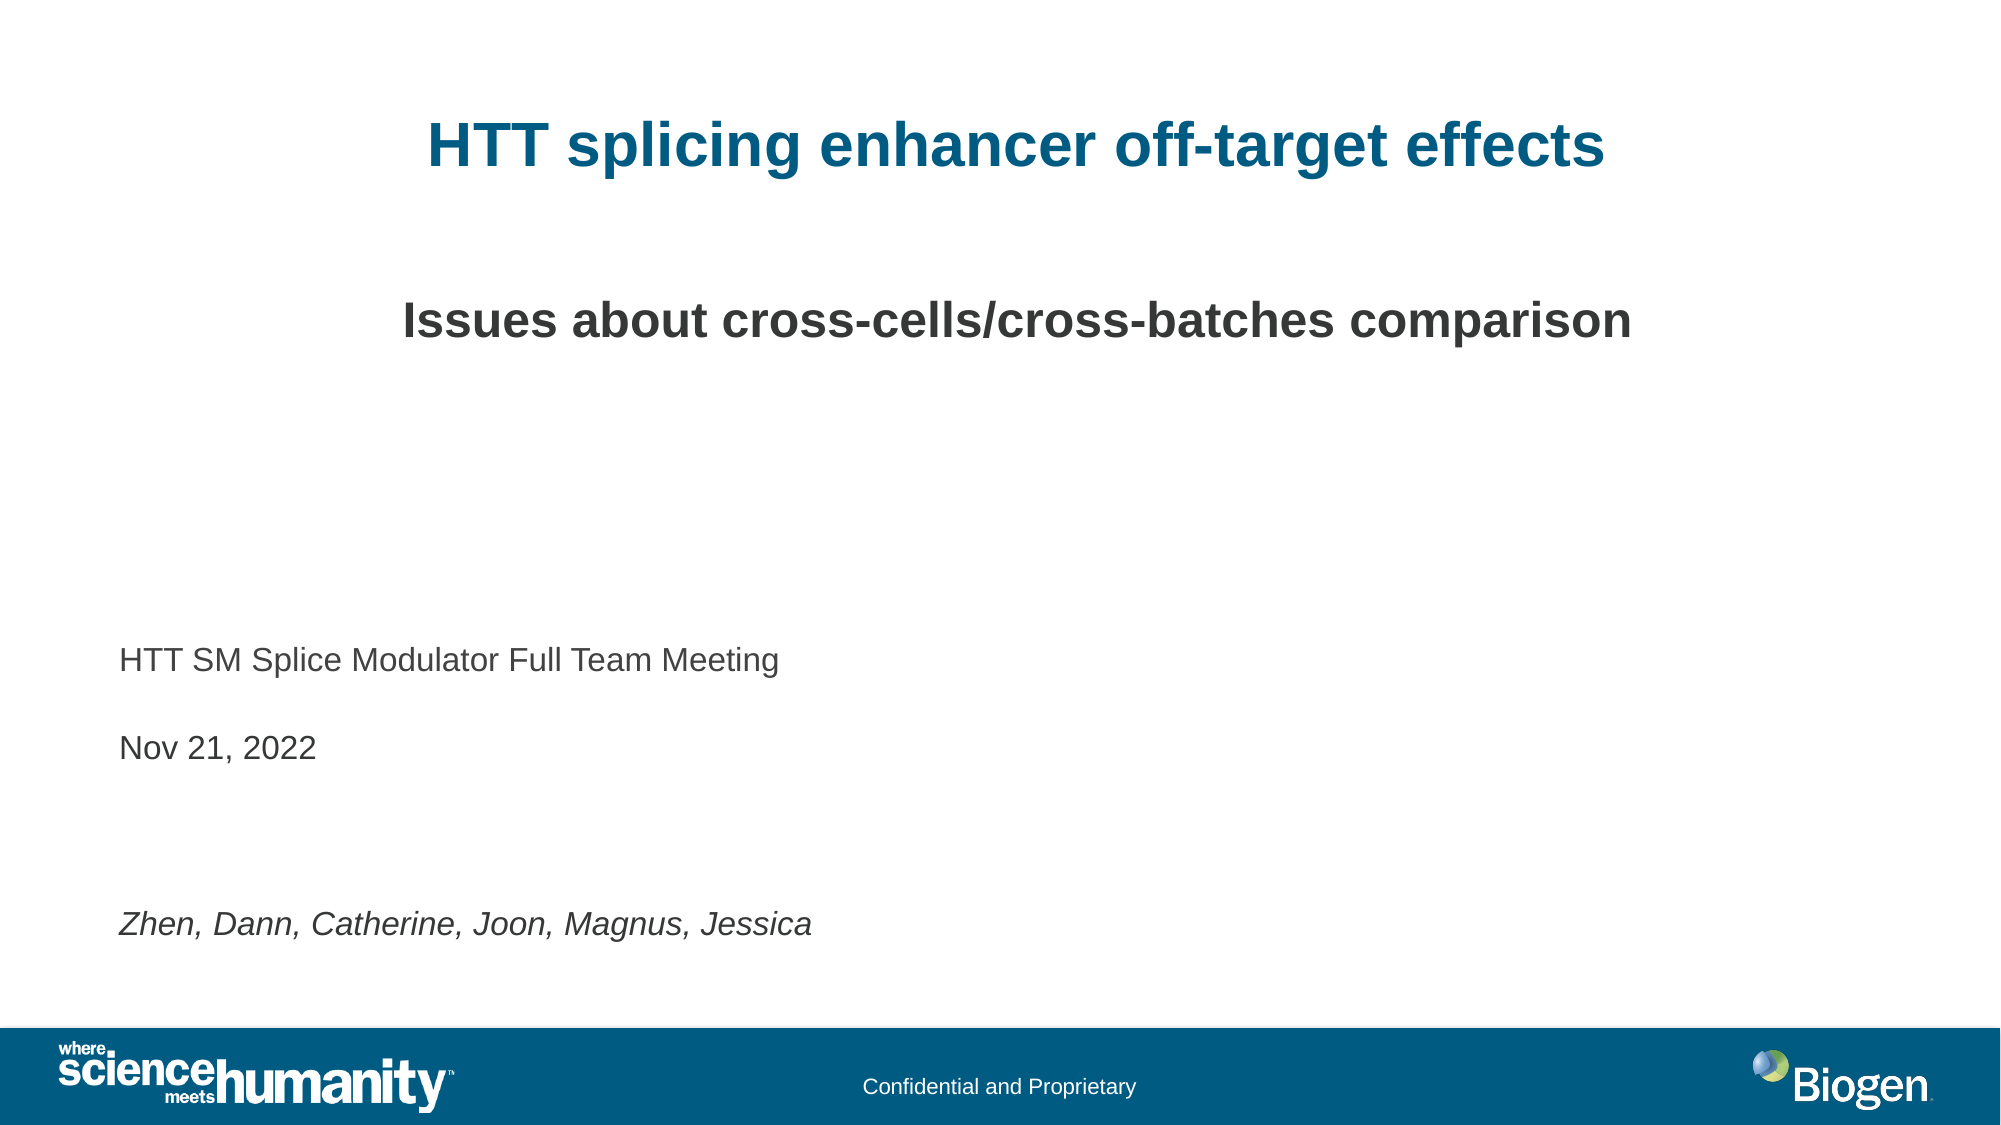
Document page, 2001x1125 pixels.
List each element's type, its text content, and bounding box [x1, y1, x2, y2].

picture [1753, 1051, 1788, 1081]
picture [1795, 1068, 1819, 1101]
picture [1907, 1077, 1926, 1101]
picture [1881, 1076, 1903, 1101]
picture [1857, 1091, 1880, 1110]
subtitle HTT splicing enhancer off-target effects Issues about cross-cells/cross-batches comparison HTT SM Splice Modulator Full Team Meeting Nov 21, 2022 Zhen, Dann, Catherine, Joon, Magnus, Jessica [104, 96, 1932, 369]
picture [1858, 1075, 1879, 1090]
picture [1824, 1077, 1828, 1101]
picture [1832, 1077, 1854, 1101]
